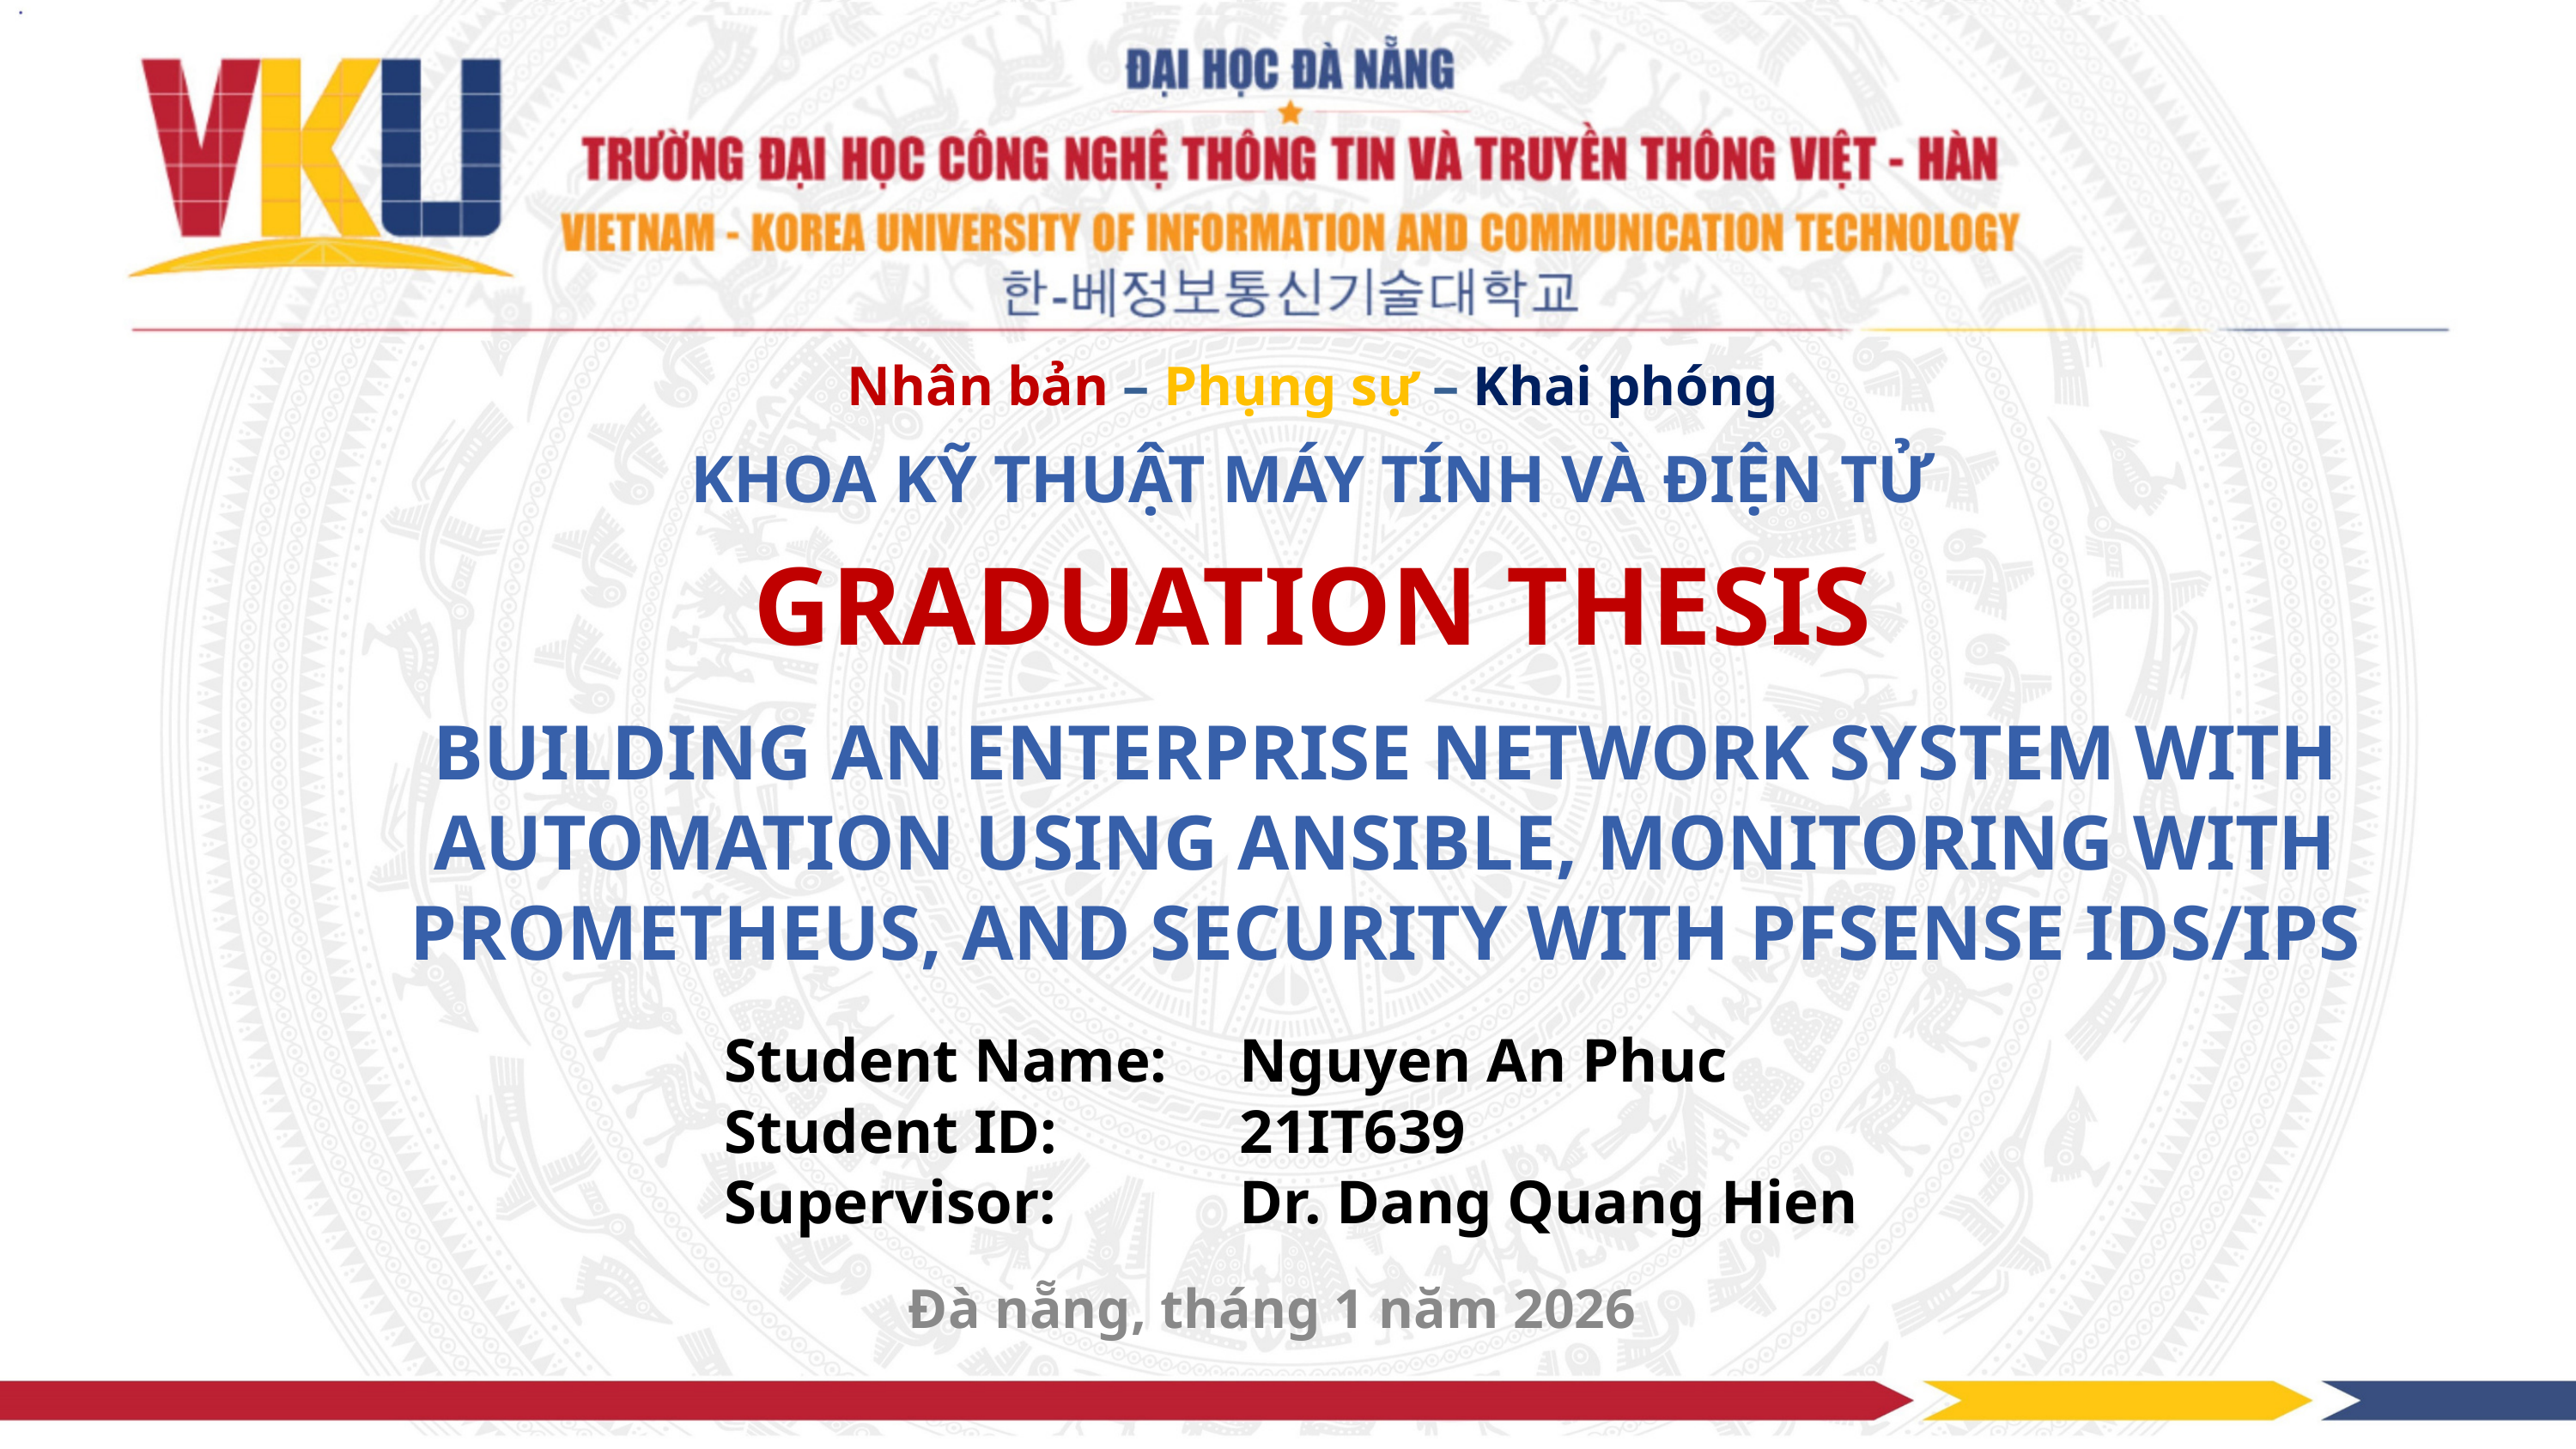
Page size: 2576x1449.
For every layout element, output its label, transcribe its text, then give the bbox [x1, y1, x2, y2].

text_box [290, 691, 2482, 991]
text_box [229, 515, 2397, 692]
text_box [605, 427, 2021, 515]
text_box Đà nẵng, tháng 1 năm 2026 [383, 1275, 2162, 1340]
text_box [724, 347, 1902, 428]
text_box [0, 0, 2576, 1449]
text_box Student Name: Nguyen An Phuc Student ID: 21IT639 Supervisor: Dr. Dang Quang Hien [725, 1022, 2198, 1236]
